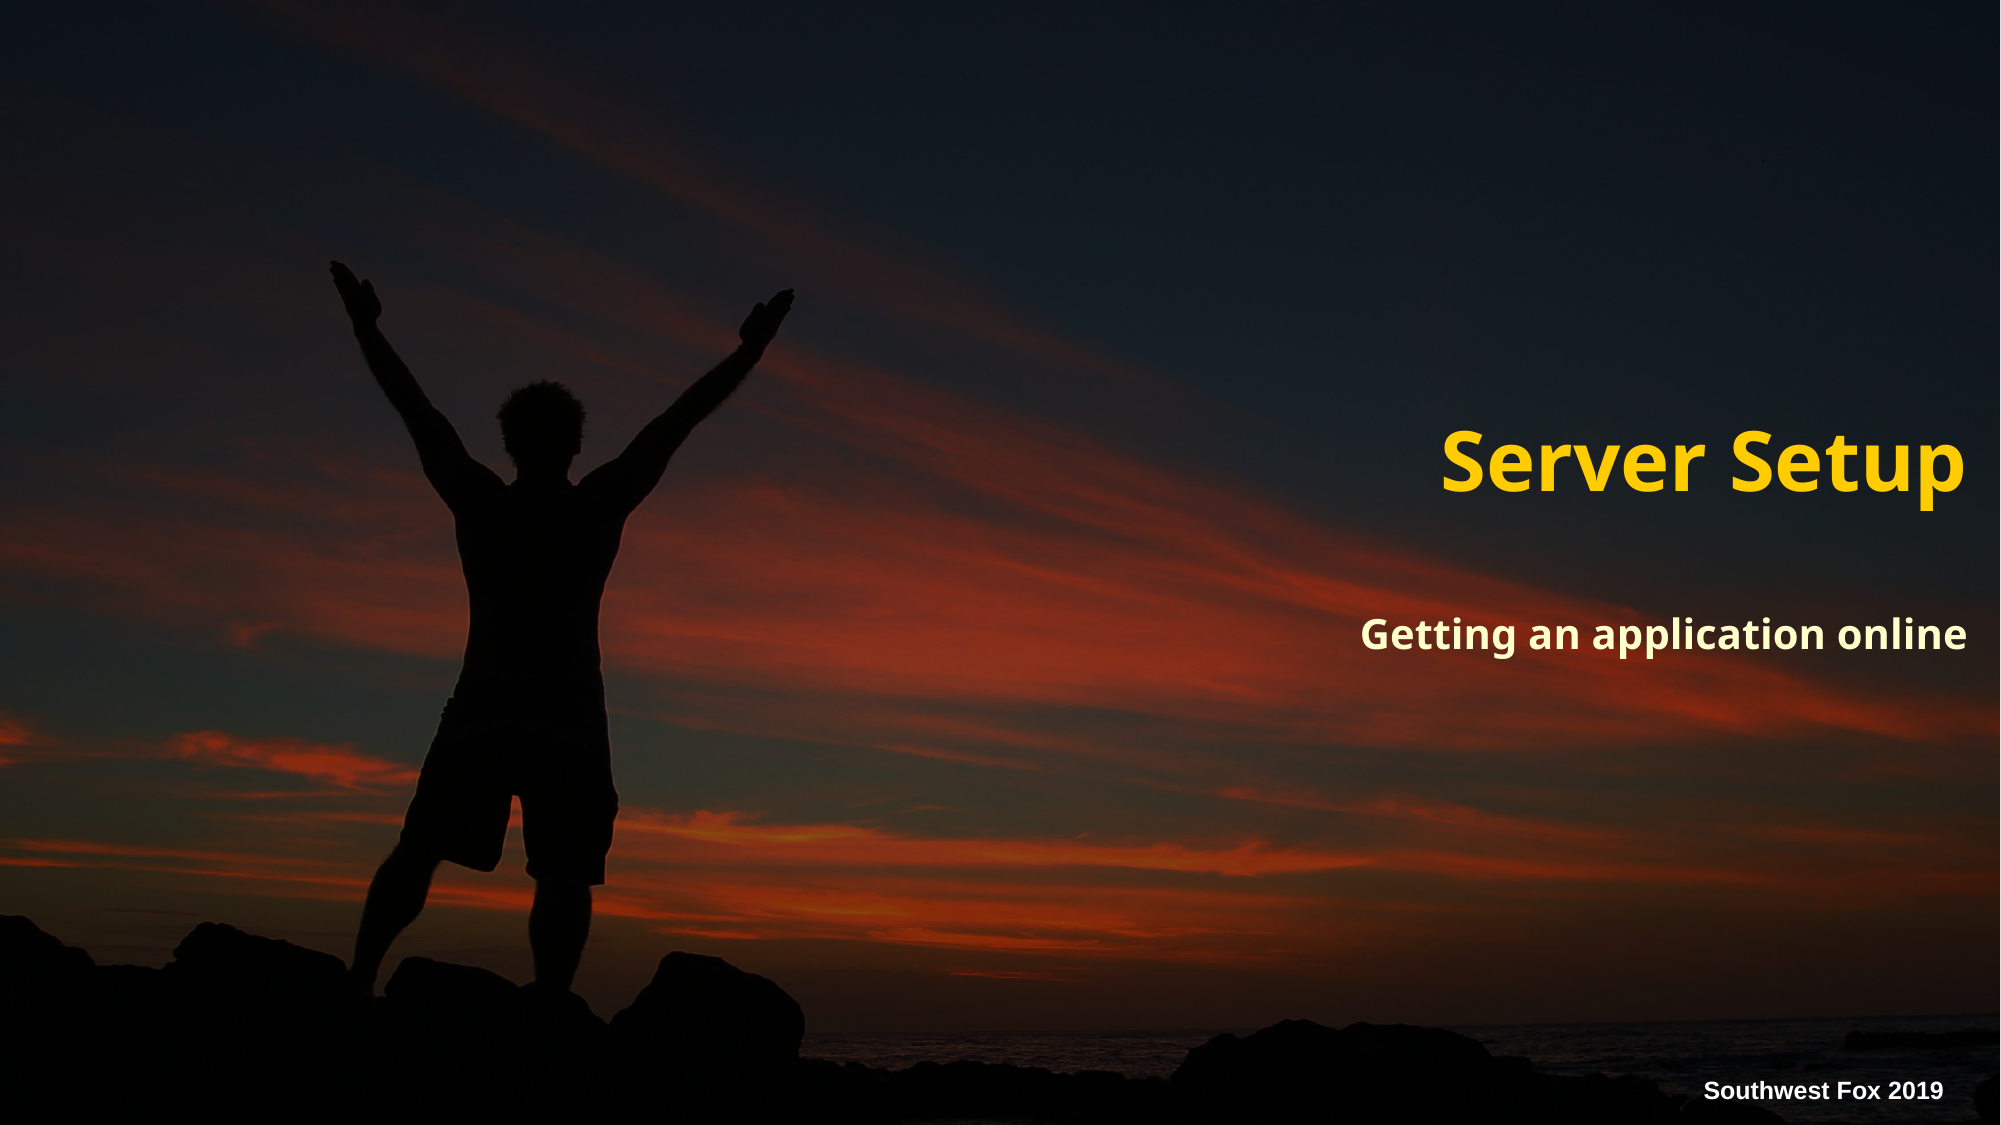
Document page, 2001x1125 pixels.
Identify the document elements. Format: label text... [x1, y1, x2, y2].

picture [0, 0, 2001, 1125]
subtitle Getting an application online [583, 600, 1984, 888]
title Server Setup [399, 337, 1984, 579]
